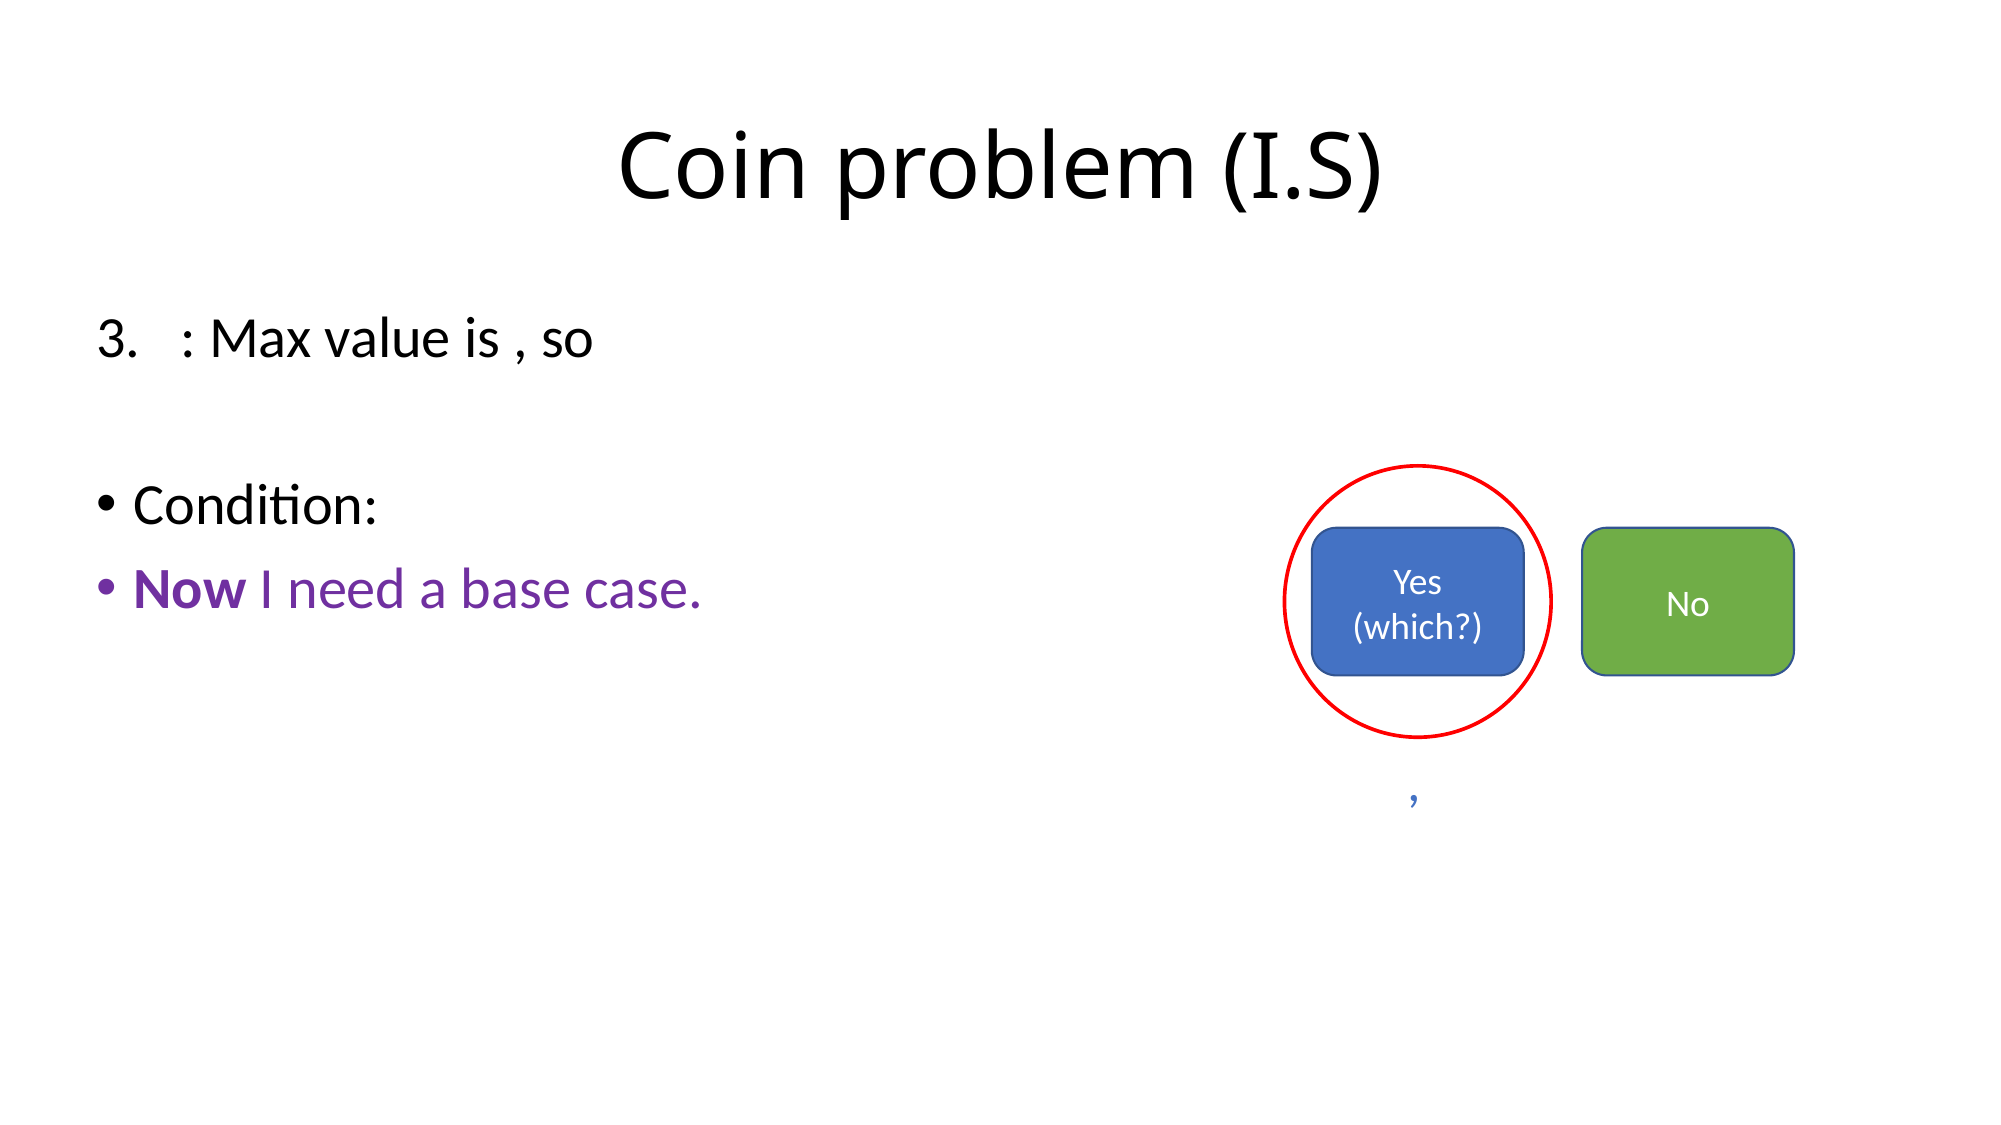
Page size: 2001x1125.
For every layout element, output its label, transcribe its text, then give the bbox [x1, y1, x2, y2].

text_box No [1580, 526, 1796, 677]
text_box [1283, 464, 1553, 739]
title Coin problem (I.S) [137, 59, 1863, 278]
